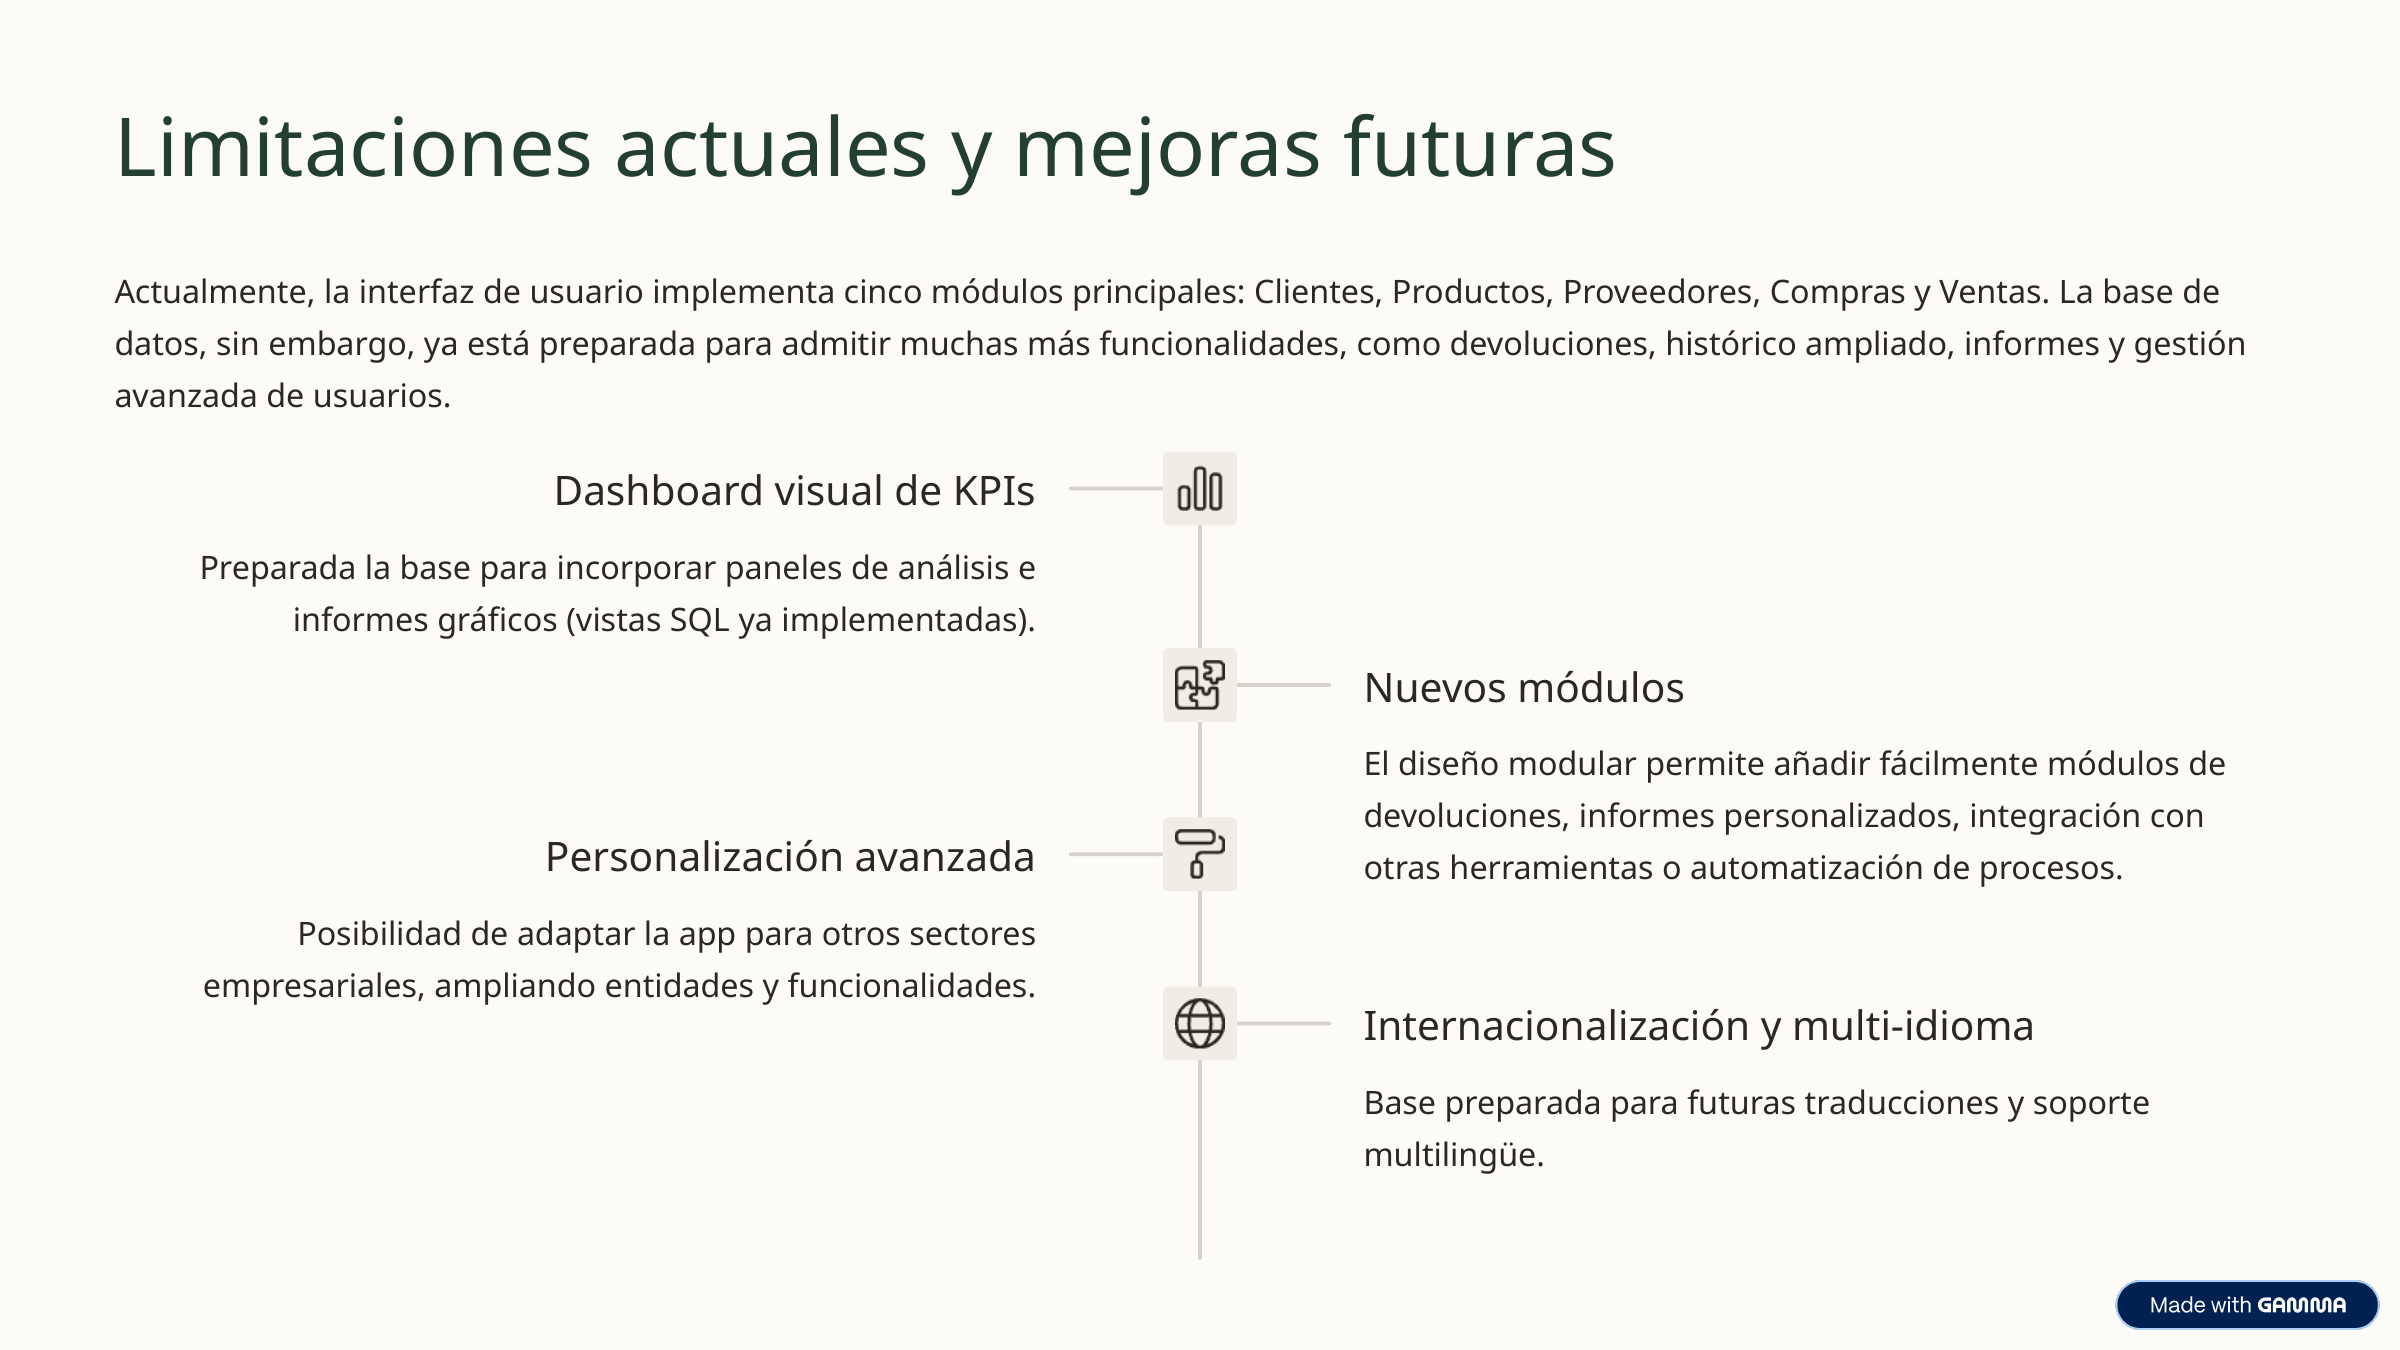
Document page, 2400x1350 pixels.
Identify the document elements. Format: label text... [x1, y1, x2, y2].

picture [1175, 654, 1225, 716]
text_box Limitaciones actuales y mejoras futuras [114, 90, 1567, 193]
picture [1175, 823, 1225, 885]
text_box [1198, 526, 1202, 648]
picture [1175, 457, 1225, 520]
text_box Base preparada para futuras traducciones y soporte multilingüe. [1363, 1068, 2286, 1174]
text_box [1198, 892, 1202, 986]
text_box Preparada la base para incorporar paneles de análisis e informes gráficos (vistas SQL ya implementadas). [114, 533, 1037, 639]
text_box Posibilidad de adaptar la app para otros sectores empresariales, ampliando entidades y funcionalidades. [114, 899, 1037, 1005]
text_box [1198, 1061, 1202, 1260]
text_box Personalización avanzada [566, 828, 1037, 880]
text_box [1163, 451, 1237, 526]
text_box [1068, 852, 1163, 857]
text_box [1068, 486, 1163, 491]
text_box [1237, 683, 1332, 687]
text_box [1163, 986, 1237, 1061]
text_box Dashboard visual de KPIs [571, 462, 1037, 515]
text_box El diseño modular permite añadir fácilmente módulos de devoluciones, informes personalizados, integración con otras herramientas o automatización de procesos. [1363, 730, 2286, 888]
text_box [1237, 1021, 1332, 1026]
text_box Actualmente, la interfaz de usuario implementa cinco módulos principales: Clientes, Productos, Proveedores, Compras y Ventas. La base de datos, sin embargo, ya está preparada para admitir muchas más funcionalidades, como devoluciones, histórico ampliado, informes y gestión avanzada de usuarios. [114, 257, 2286, 415]
text_box [1198, 722, 1202, 817]
text_box Internacionalización y multi-idioma [1363, 997, 2024, 1049]
text_box Nuevos módulos [1363, 659, 1773, 711]
picture [2106, 1271, 2389, 1339]
text_box [1163, 648, 1237, 722]
picture [1175, 992, 1225, 1055]
text_box [1163, 817, 1237, 892]
